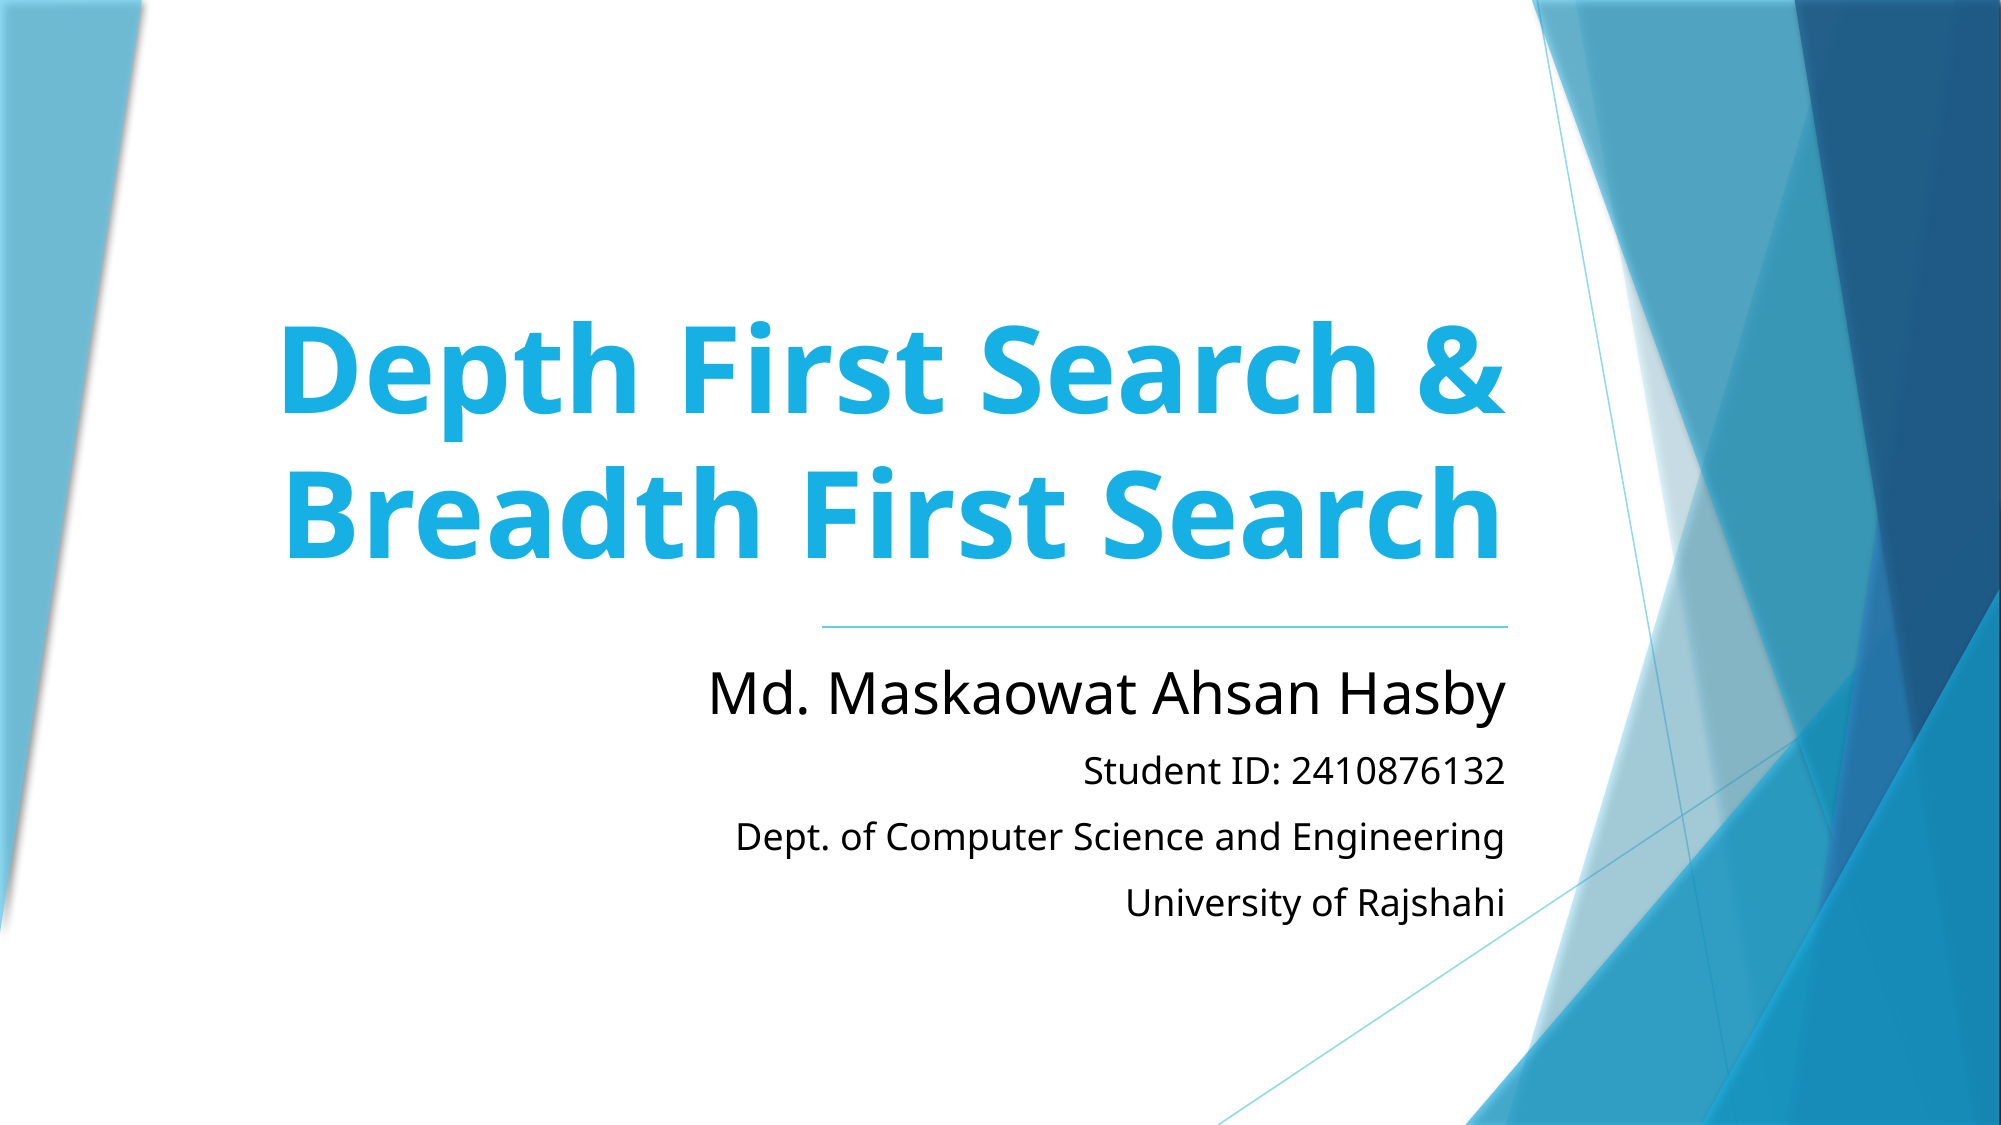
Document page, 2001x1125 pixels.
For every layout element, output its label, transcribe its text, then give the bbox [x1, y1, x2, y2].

subtitle Md. Maskaowat Ahsan Hasby Student ID: 2410876132 Dept. of Computer Science and Engineering University of Rajshahi [677, 648, 1522, 958]
title Depth First Search & Breadth First Search [247, 250, 1522, 591]
